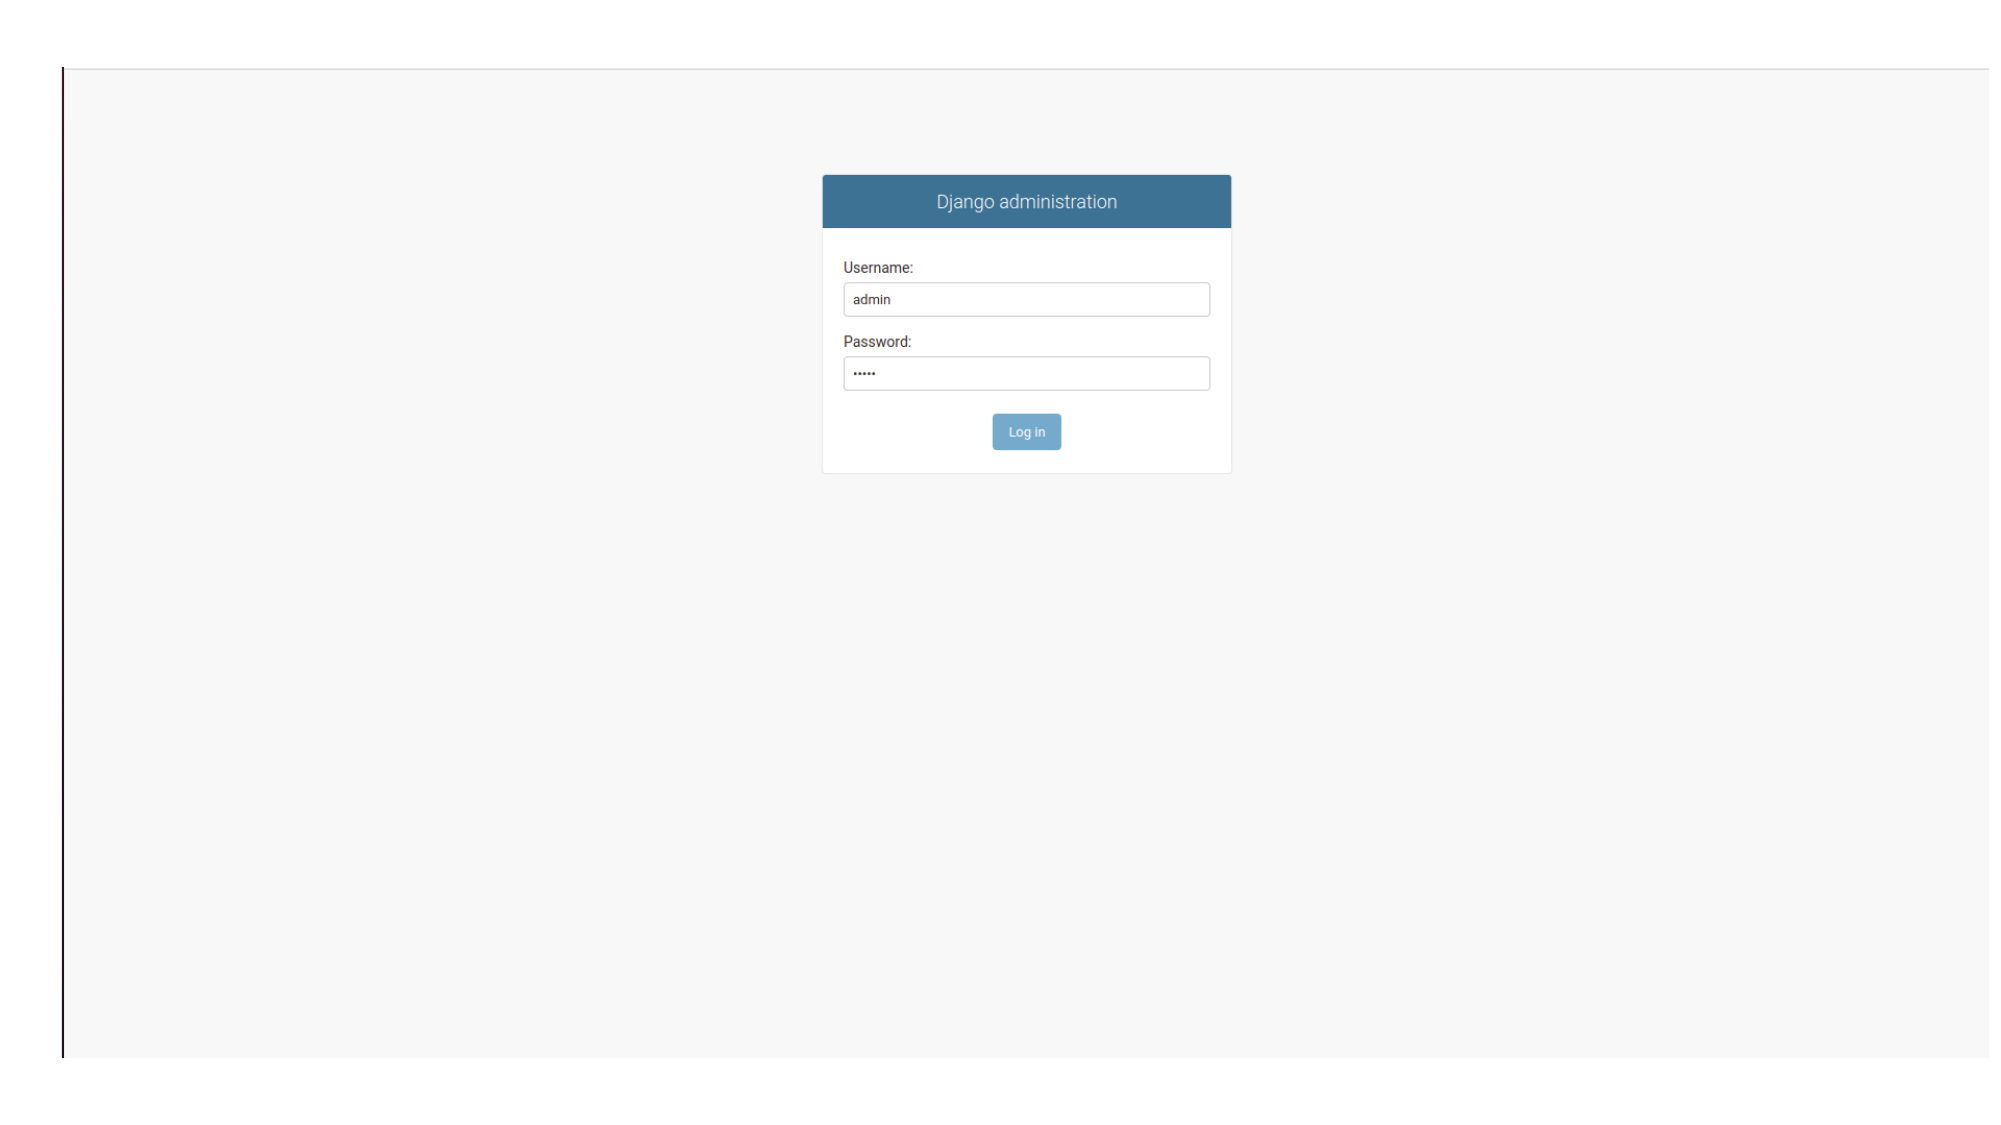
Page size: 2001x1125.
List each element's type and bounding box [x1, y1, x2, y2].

picture [61, 66, 1990, 1058]
